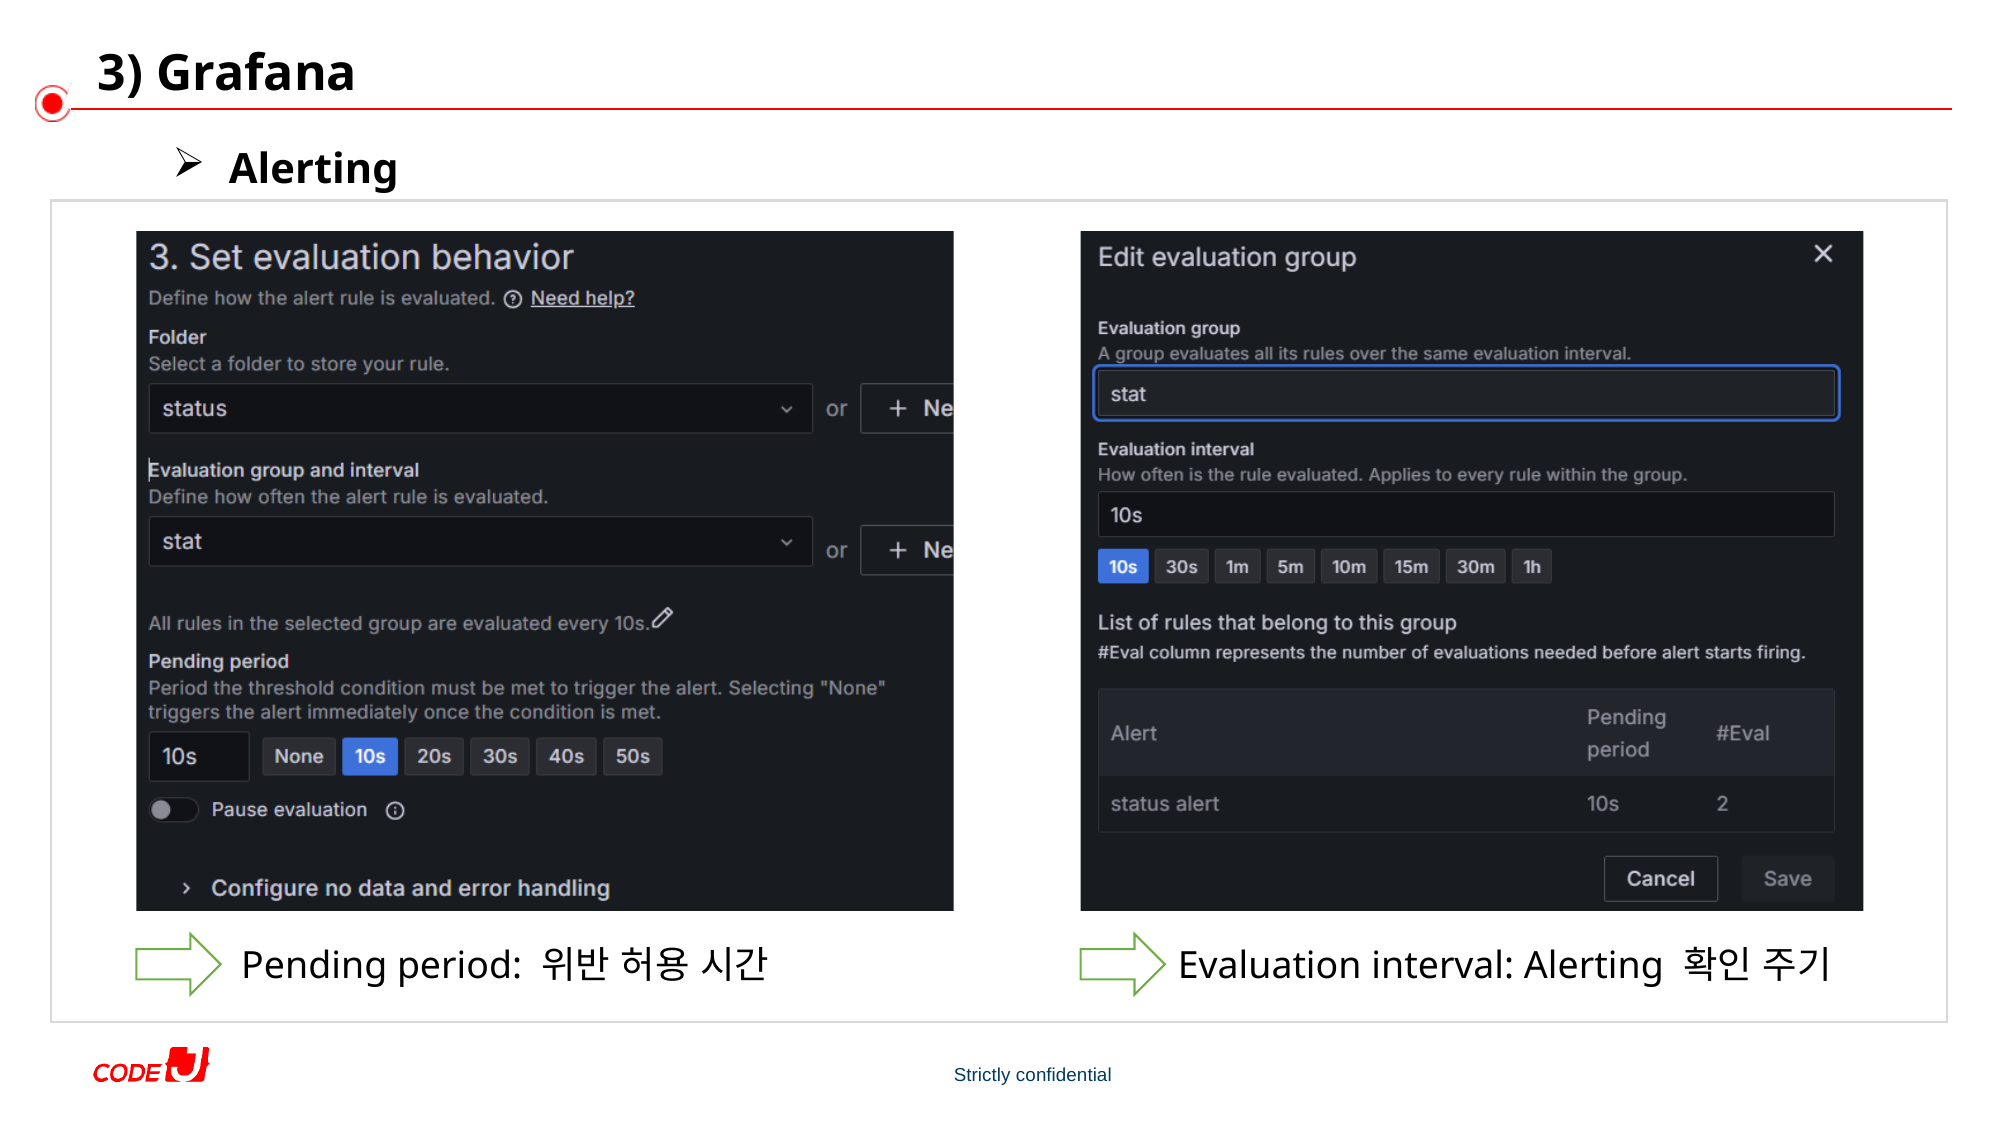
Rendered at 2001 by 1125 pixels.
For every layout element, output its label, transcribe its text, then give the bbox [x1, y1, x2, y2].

text_box [50, 199, 1948, 1023]
text_box Evaluation interval: Alerting 확인 주기 [1163, 933, 1847, 994]
text_box Alerting [157, 134, 499, 199]
title 3) Grafana [82, 45, 1948, 104]
text_box [1079, 931, 1163, 998]
text_box [135, 931, 223, 998]
picture [136, 231, 954, 911]
text_box Pending period: 위반 허용 시간 [226, 933, 785, 994]
picture [82, 1042, 233, 1096]
picture [34, 83, 75, 122]
picture [1080, 231, 1864, 911]
